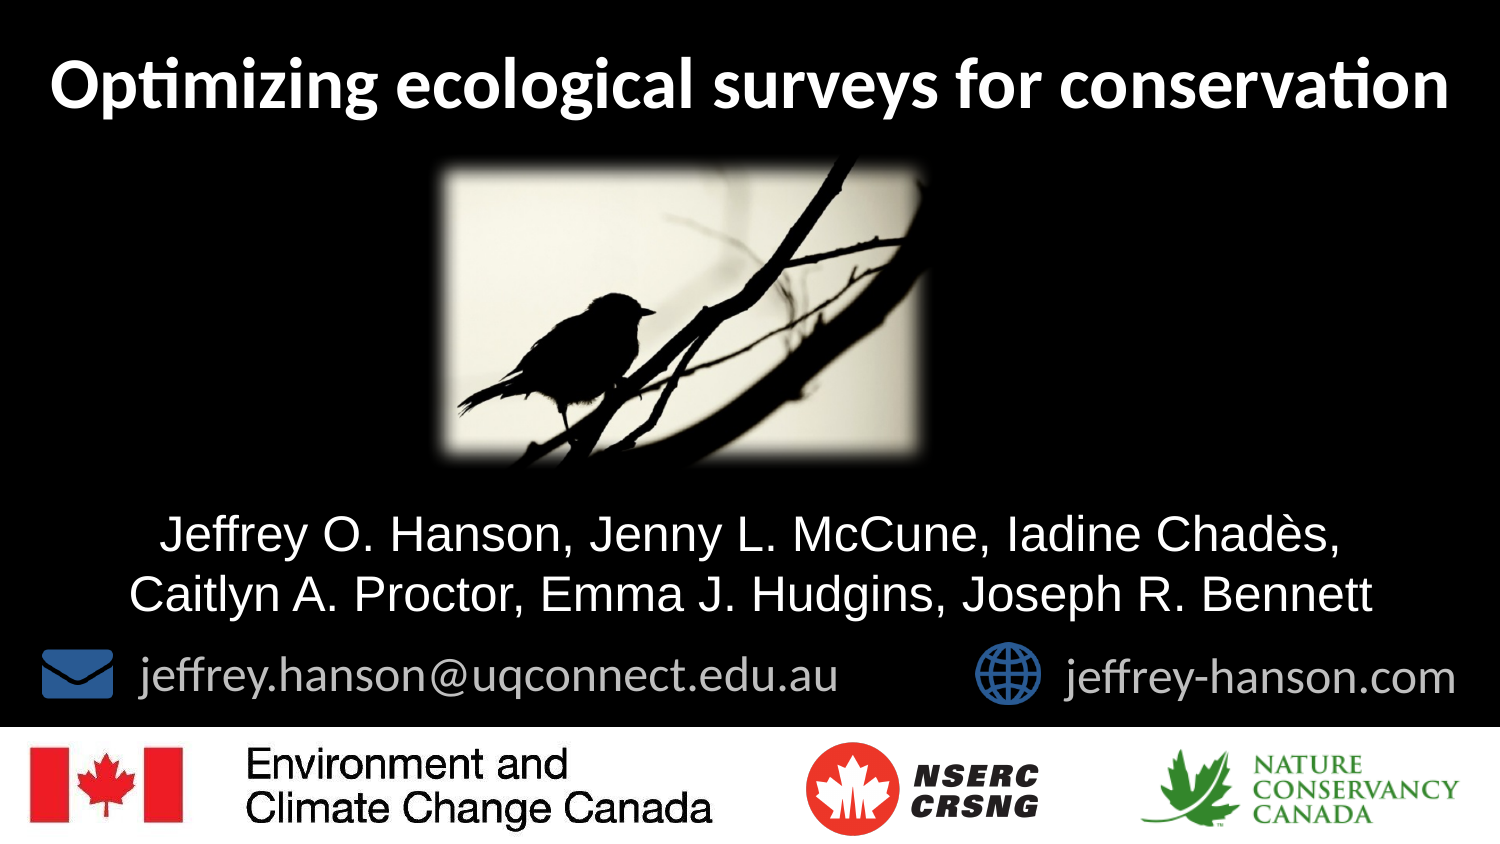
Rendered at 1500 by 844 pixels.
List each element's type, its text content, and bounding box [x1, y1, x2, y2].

picture [425, 152, 936, 471]
text_box Jeffrey O. Hanson, Jenny L. McCune, Iadine Chadès, Caitlyn A. Proctor, Emma J. Hudgins, Joseph R. Bennett [22, 494, 1480, 646]
picture [789, 732, 1055, 844]
picture [1128, 732, 1473, 844]
text_box [0, 723, 1500, 844]
picture [975, 642, 1041, 705]
picture [42, 636, 113, 707]
text_box jeffrey-hanson.com [1050, 635, 1472, 711]
picture [20, 741, 716, 837]
text_box Optimizing ecological surveys for conservation [20, 13, 1482, 144]
text_box jeffrey.hanson@uqconnect.edu.au [124, 633, 854, 709]
